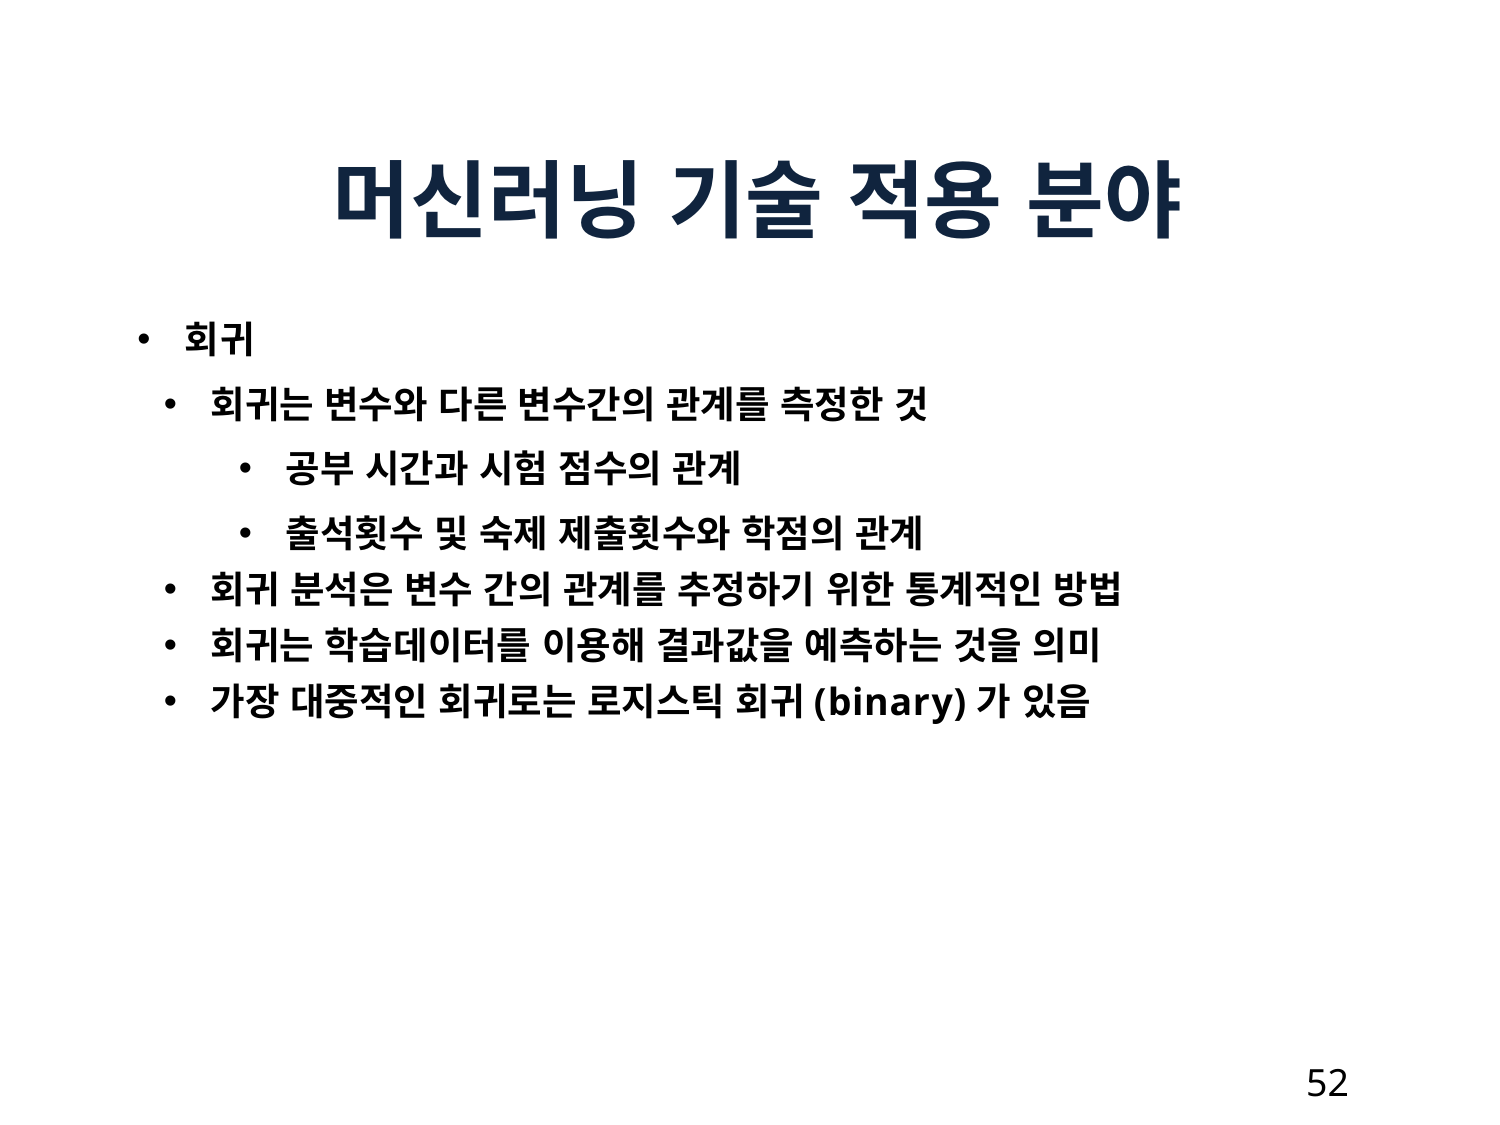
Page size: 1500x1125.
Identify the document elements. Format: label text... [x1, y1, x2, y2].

title 머신러닝 기술 적용 분야 [13, 103, 1500, 292]
text_box 회귀 회귀는 변수와 다른 변수간의 관계를 측정한 것 공부 시간과 시험 점수의 관계 출석횟수 및 숙제 제출횟수와 학점의 관계 회귀 분석은 변수 간의 관계를 추정하기 위한 통계적인 방법 회귀는 학습데이터를 이용해 결과값을 예측하는 것을 의미 가장 대중적인 회귀로는 로지스틱 회귀(binary)가 있음 [136, 316, 1414, 724]
